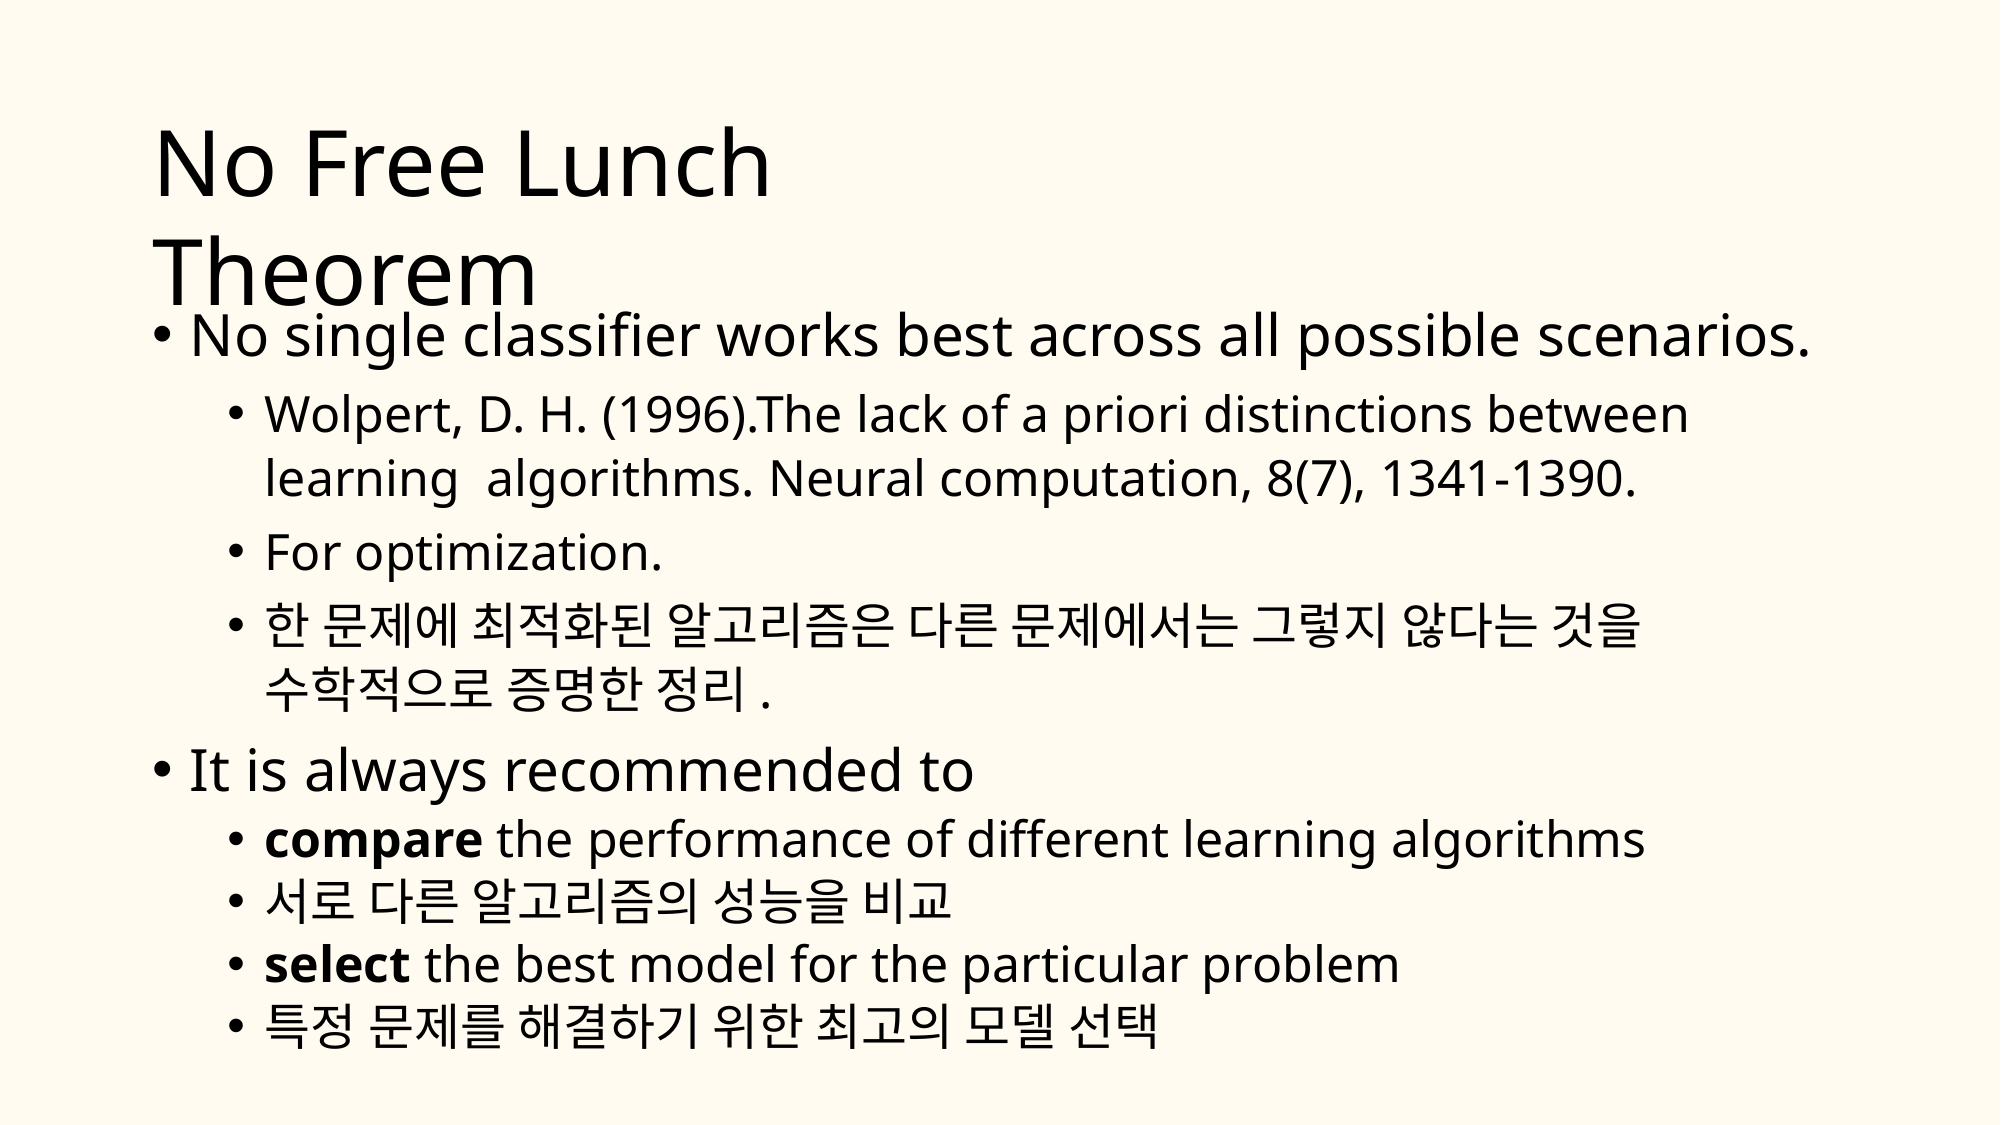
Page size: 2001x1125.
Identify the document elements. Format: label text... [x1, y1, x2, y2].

text_box No single classifier works best across all possible scenarios. Wolpert, D. H. (1996).The lack of a priori distinctions between learning algorithms. Neural computation, 8(7), 1341-1390. For optimization. 한 문제에 최적화된 알고리즘은 다른 문제에서는 그렇지 않다는 것을 수학적으로 증명한 정리. It is always recommended to compare the performance of different learning algorithms 서로 다른 알고리즘의 성능을 비교 select the best model for the particular problem 특정 문제를 해결하기 위한 최고의 모델 선택 [150, 296, 1839, 1056]
title No Free Lunch Theorem [150, 102, 1154, 296]
